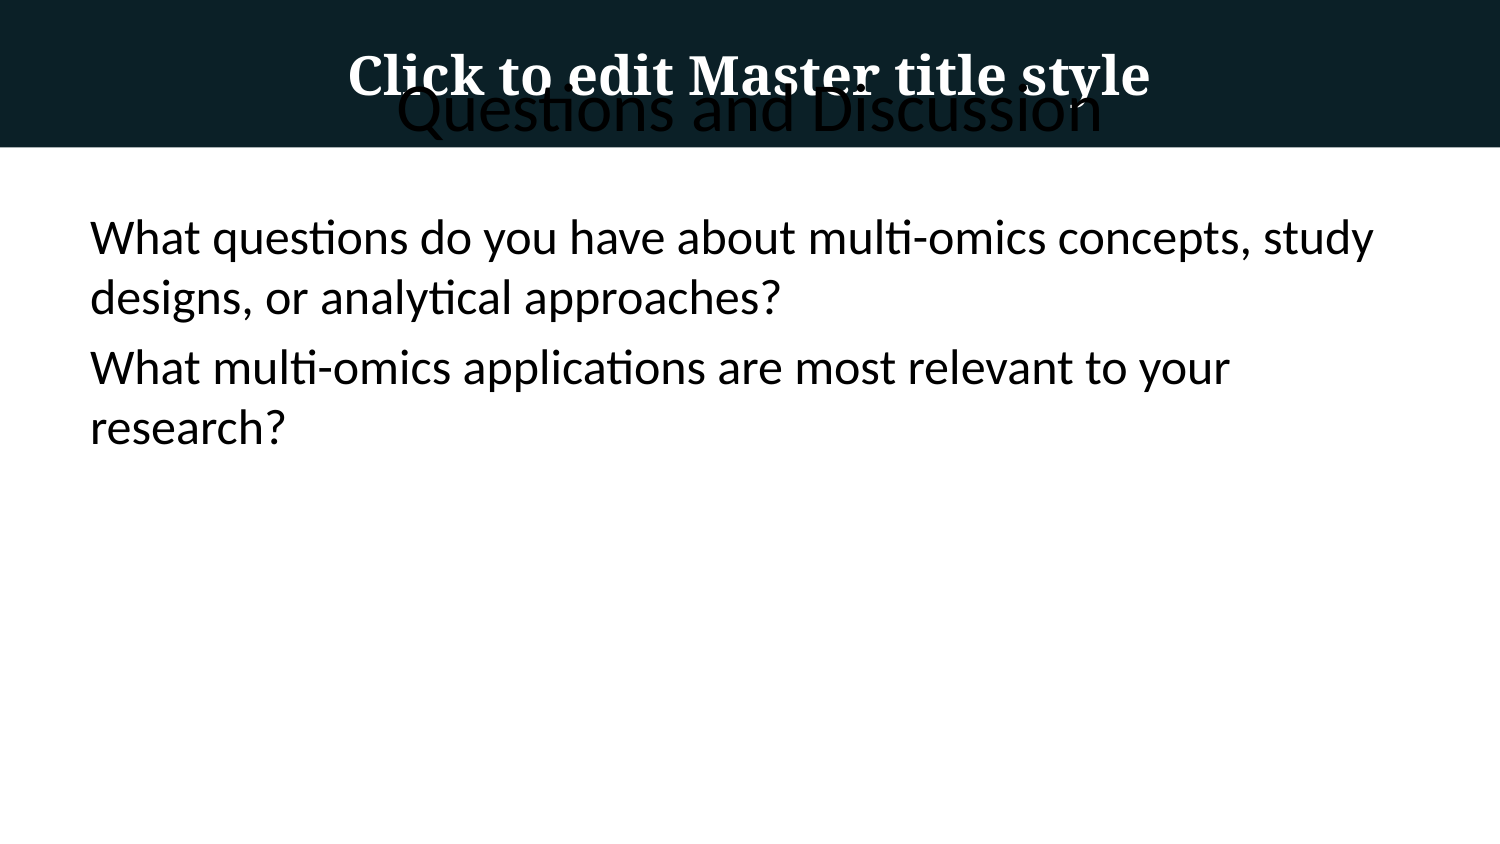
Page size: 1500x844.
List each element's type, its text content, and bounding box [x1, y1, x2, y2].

list What questions do you have about multi-omics concepts, study designs, or analytical approaches? What multi-omics applications are most relevant to your research? [75, 196, 1425, 754]
title Questions and Discussion [75, 33, 1425, 175]
